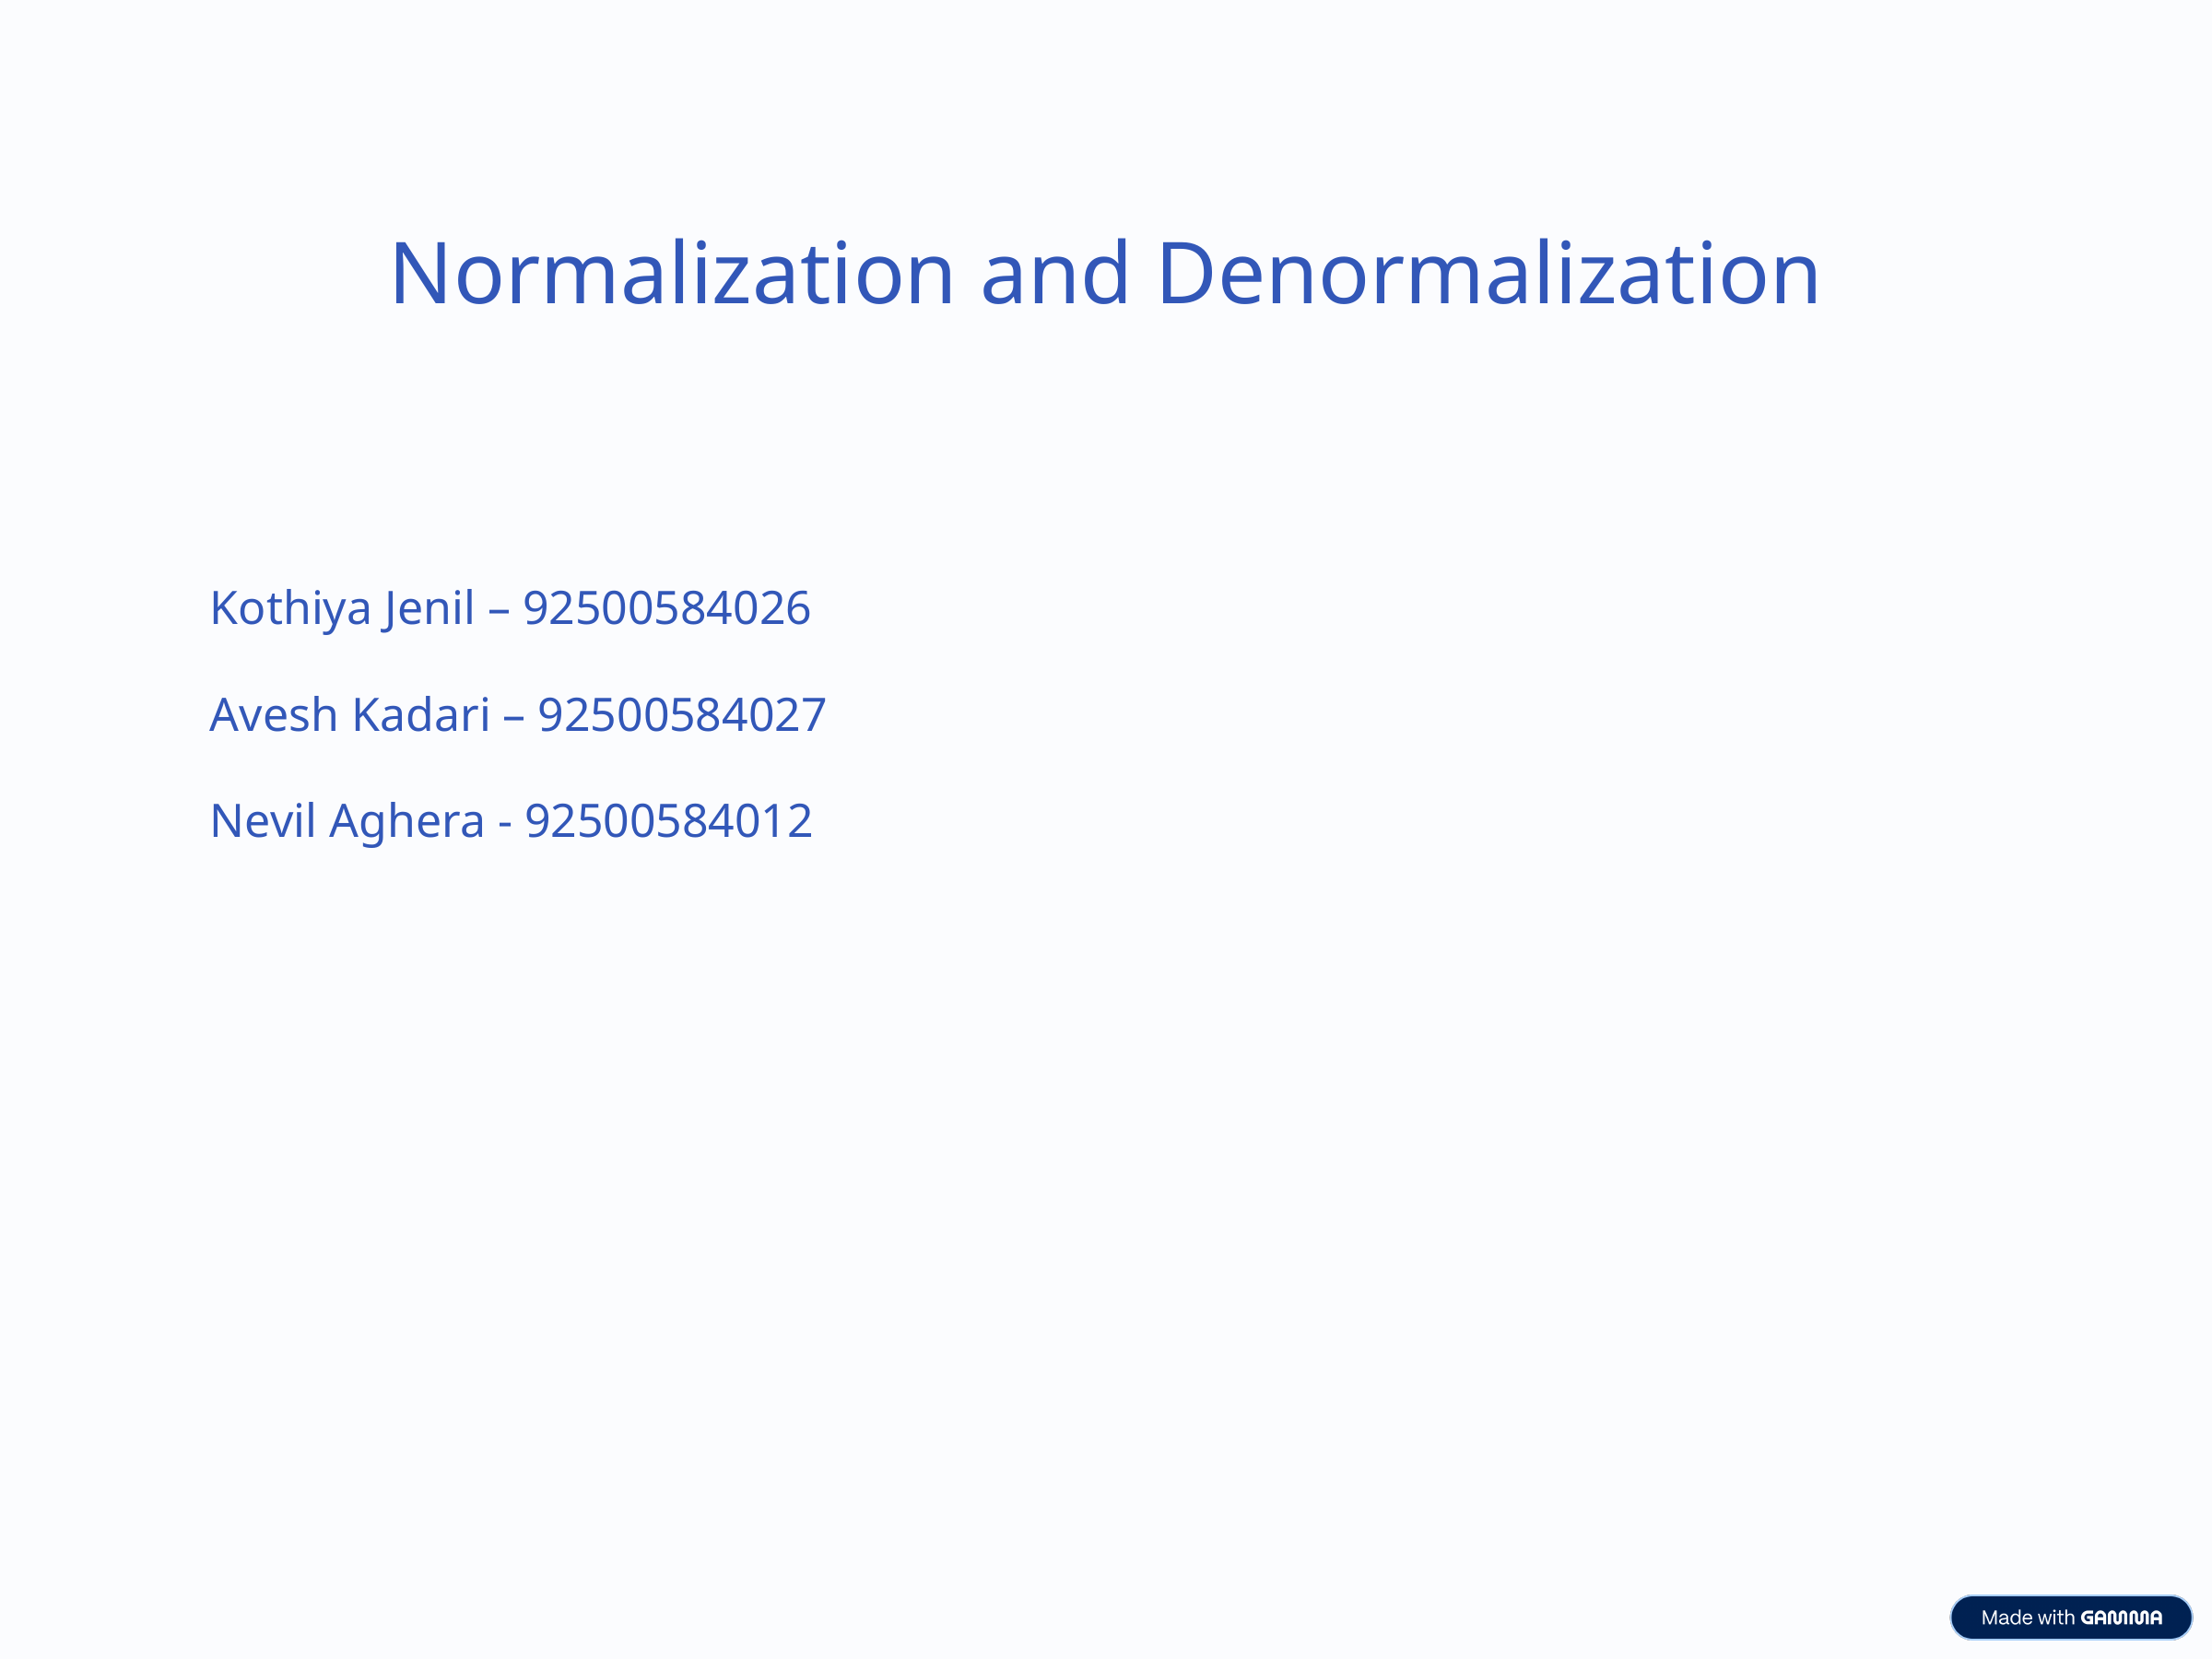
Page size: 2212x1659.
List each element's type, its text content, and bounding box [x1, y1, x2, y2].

picture [1941, 1586, 2202, 1649]
text_box Normalization and Denormalization [147, 214, 2065, 379]
text_box Kothiya Jenil – 92500584026 Avesh Kadari – 92500584027 Nevil Aghera - 92500584012 [210, 526, 1369, 1302]
